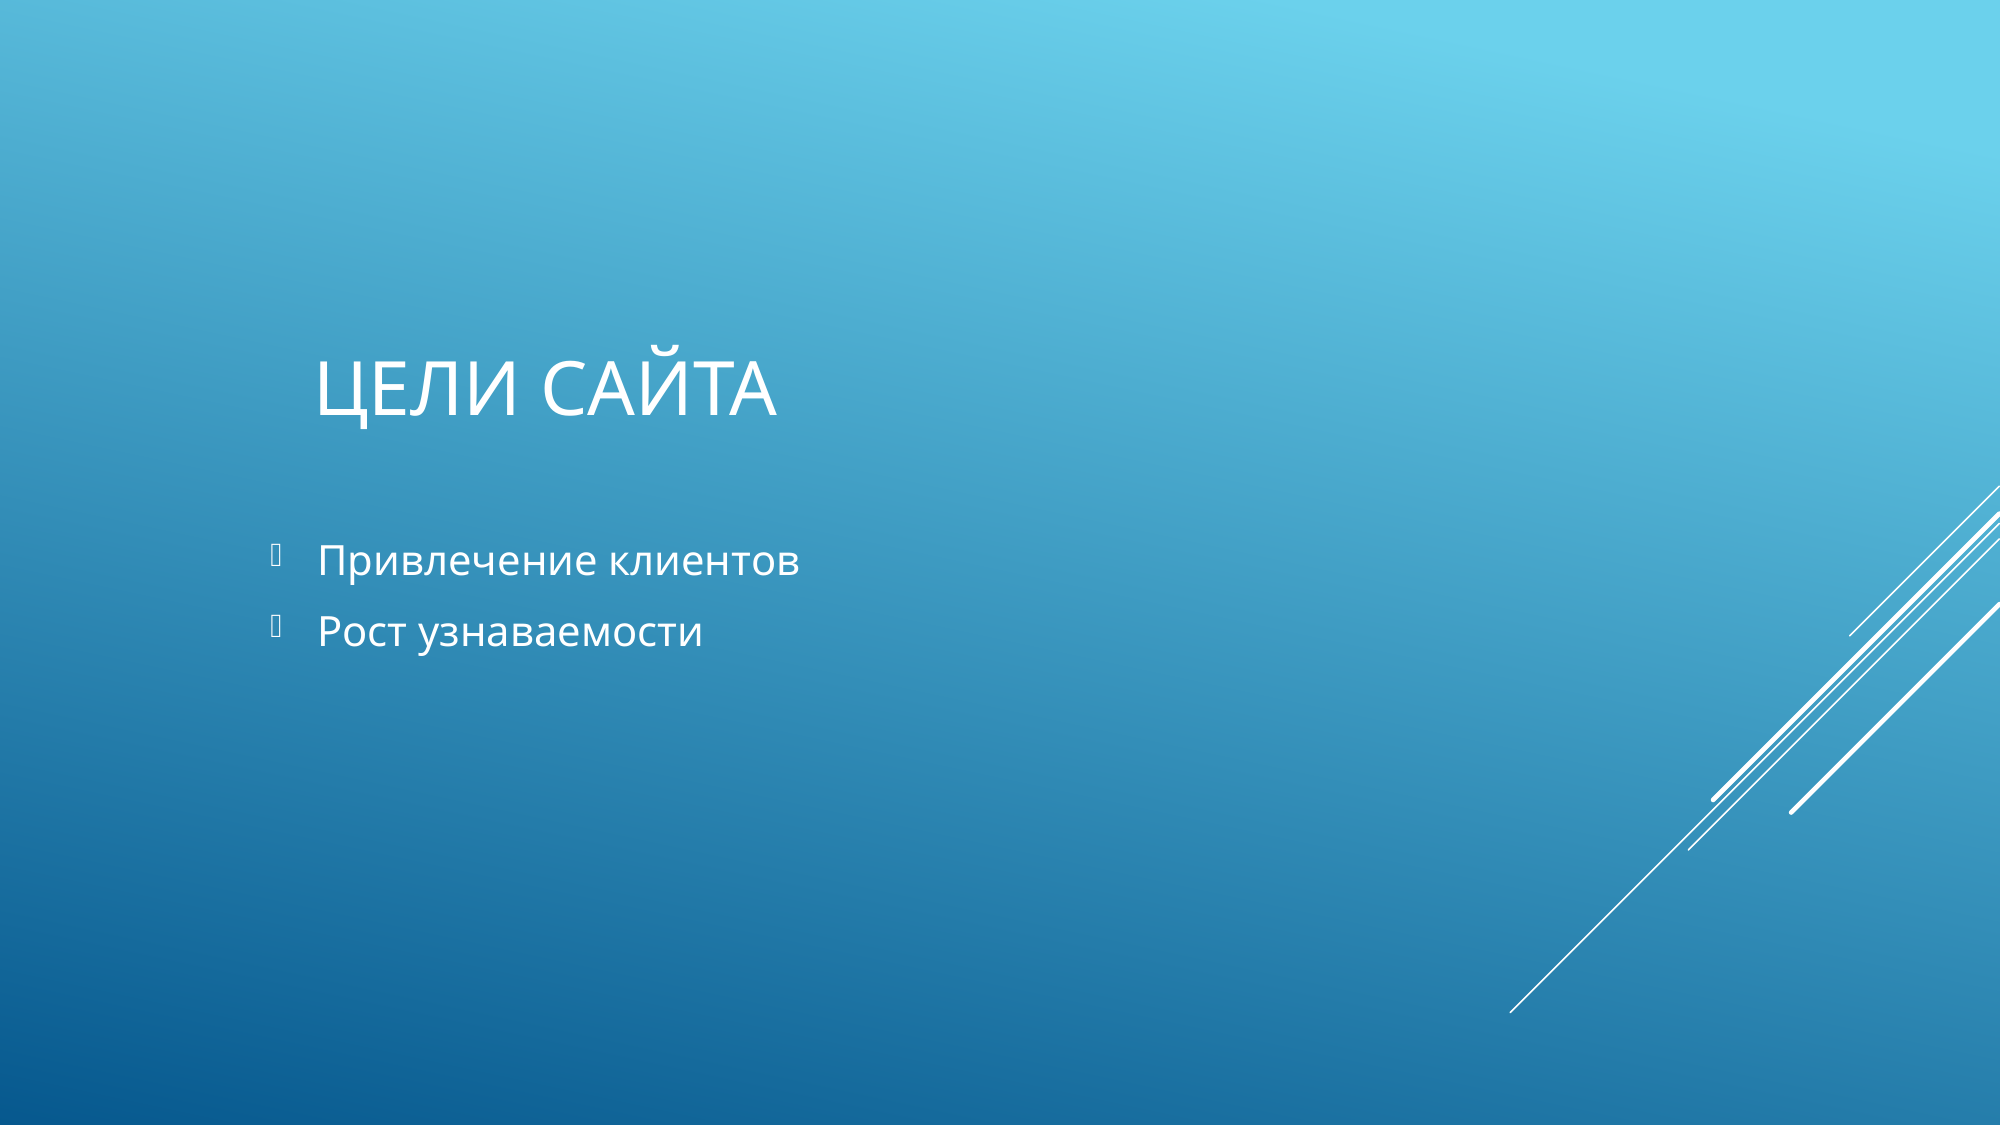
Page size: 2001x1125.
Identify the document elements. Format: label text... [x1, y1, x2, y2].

title Цели сайта [298, 0, 1699, 998]
list Привлечение клиентов Рост узнаваемости [255, 417, 1656, 771]
